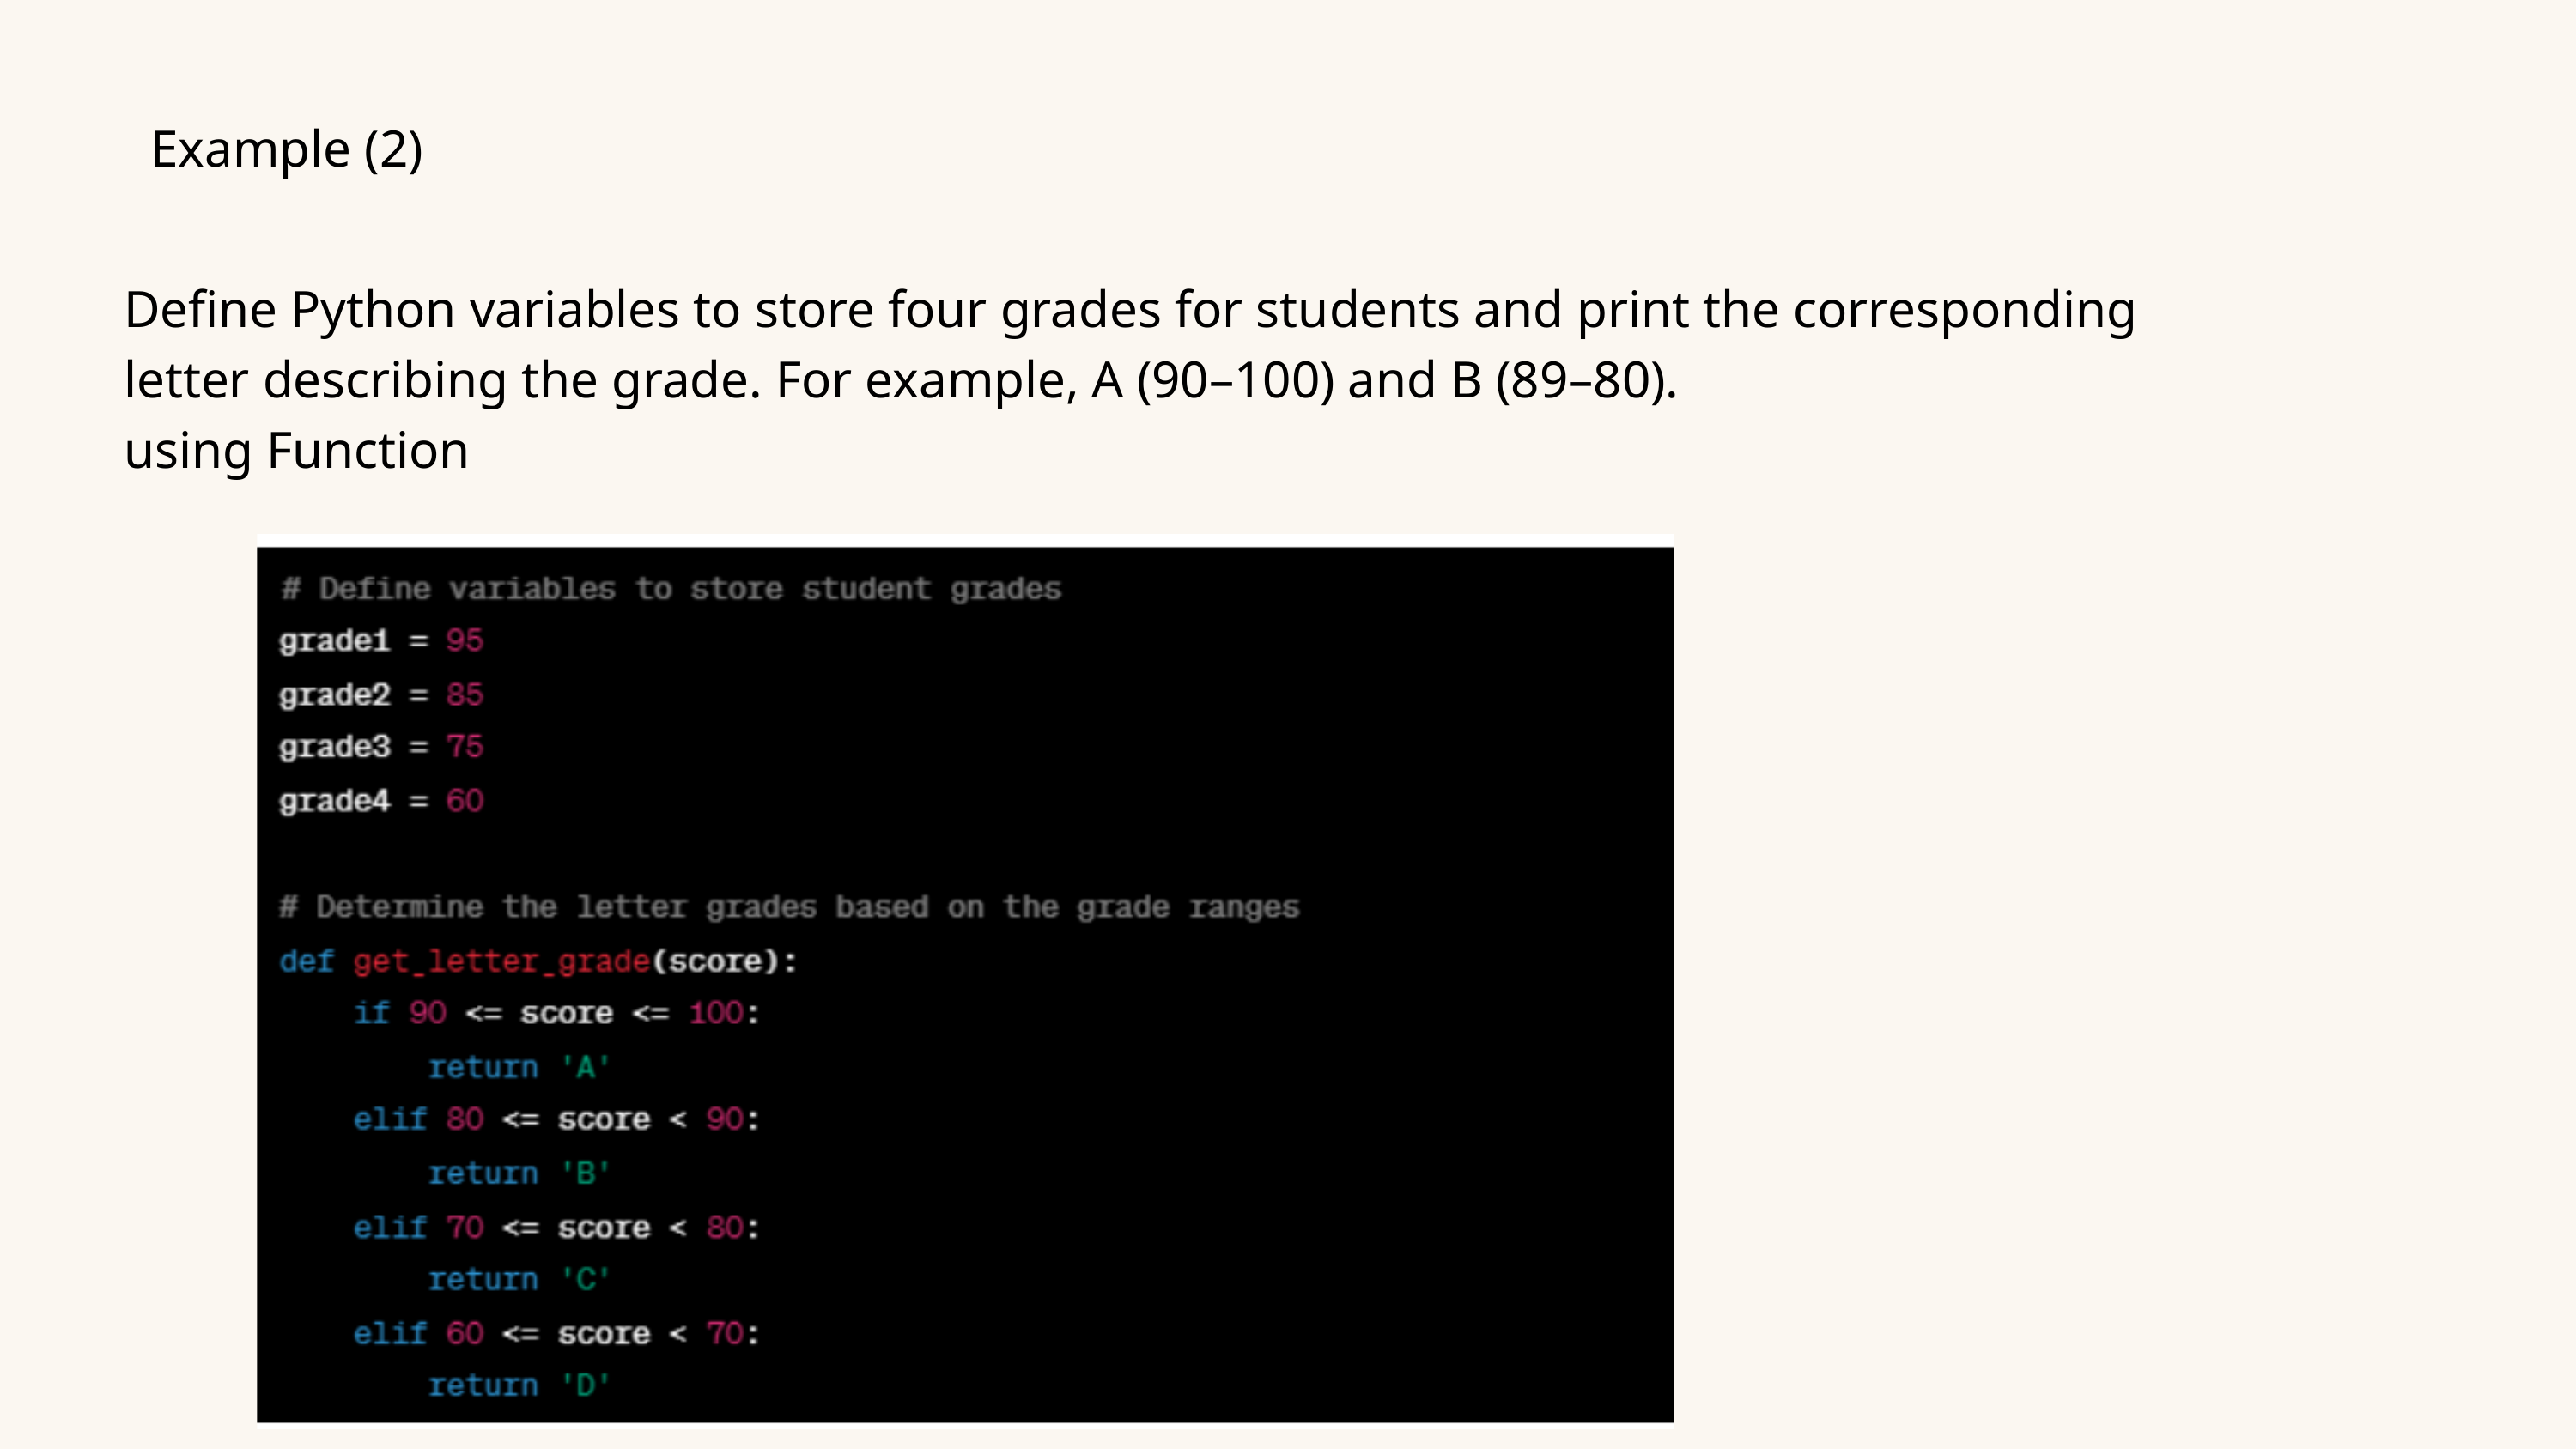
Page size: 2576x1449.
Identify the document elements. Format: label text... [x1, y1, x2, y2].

text_box Example (2) [144, 106, 429, 178]
text_box Define Python variables to store four grades for students and print the corresponding letter describing the grade. For example, A (90–100) and B (89–80). using Function [124, 267, 2205, 478]
text_box [257, 534, 1674, 1429]
